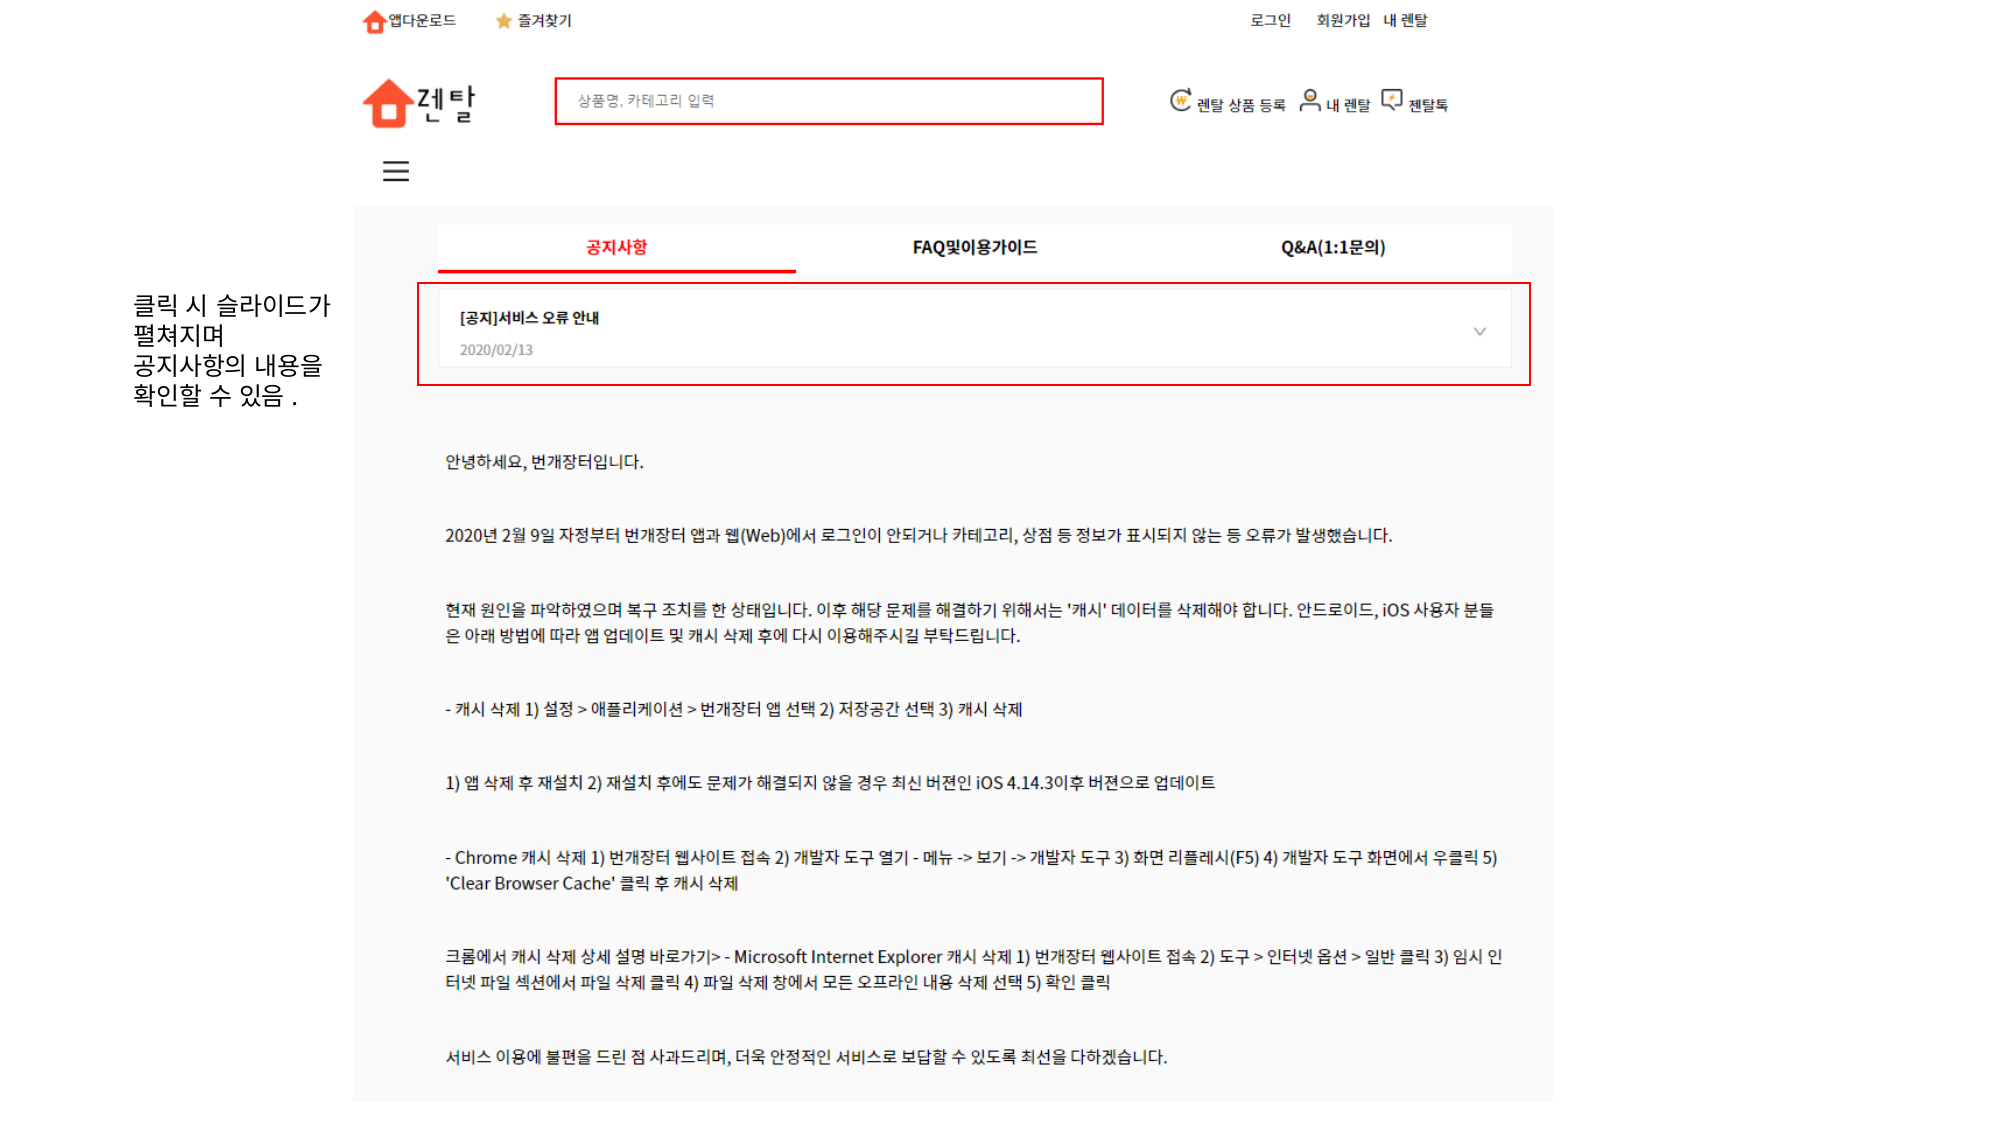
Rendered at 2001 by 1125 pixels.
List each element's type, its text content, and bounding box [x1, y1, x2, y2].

text_box 클릭 시 슬라이드가 펼쳐지며 공지사항의 내용을 확인할 수 있음. [118, 283, 352, 418]
picture [353, 0, 1553, 1102]
